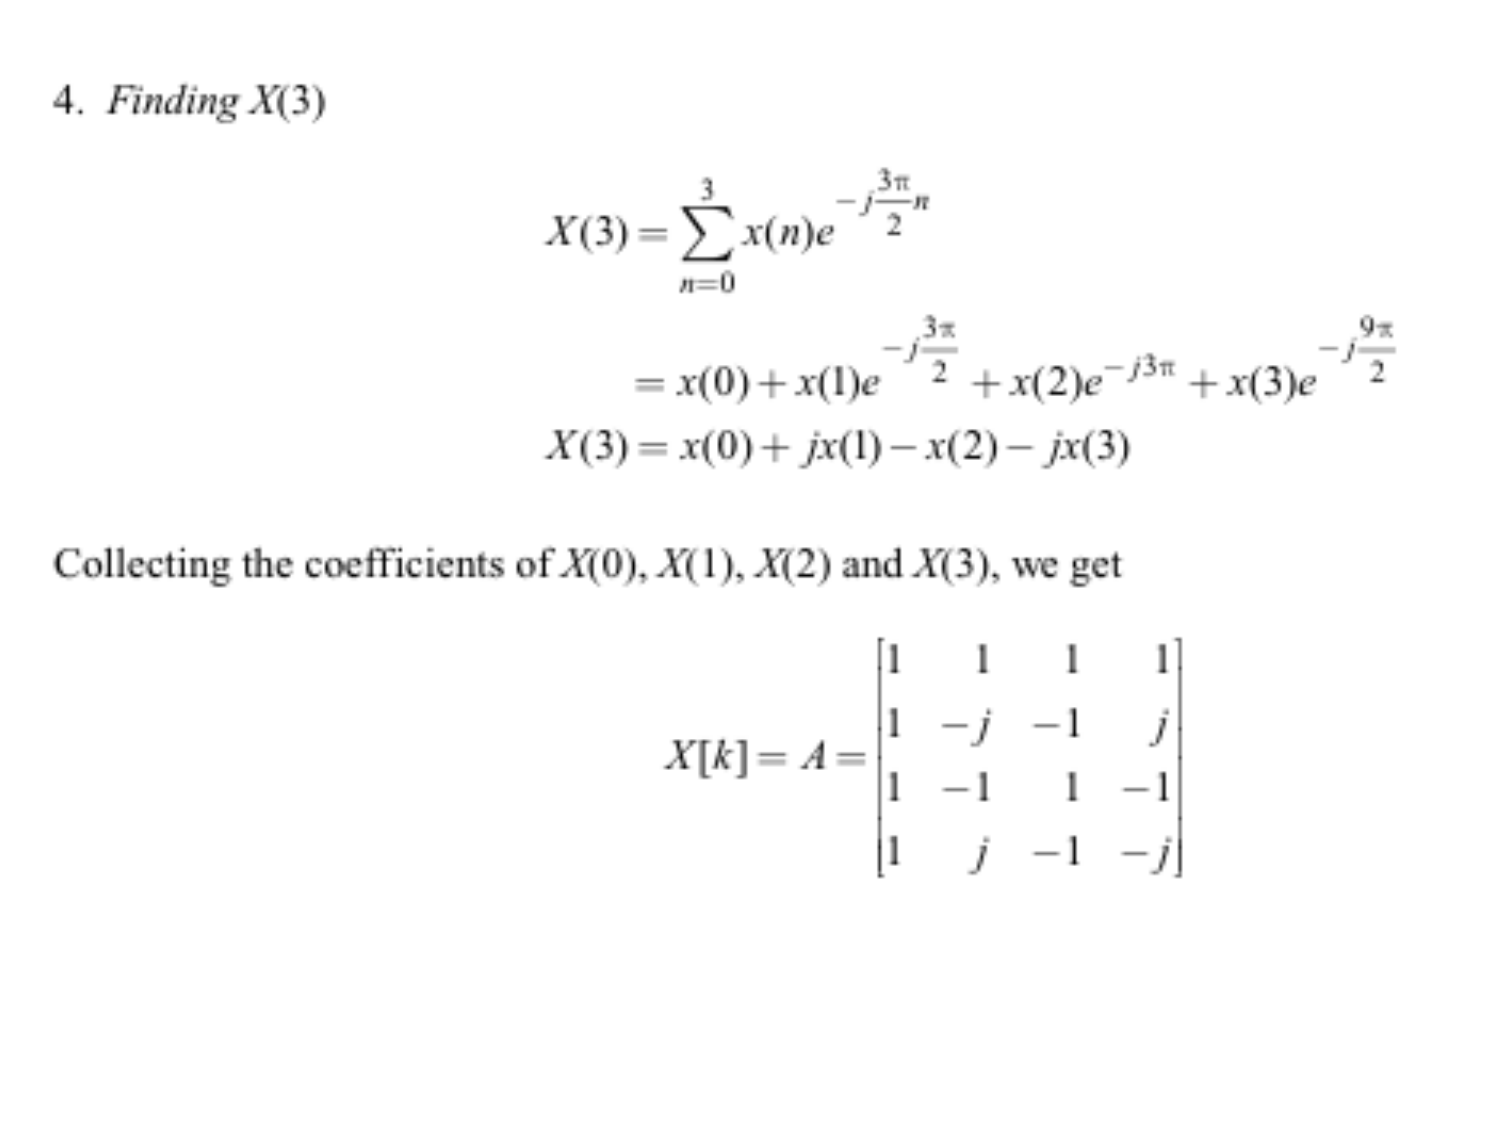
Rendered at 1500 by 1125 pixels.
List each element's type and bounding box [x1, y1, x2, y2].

picture [29, 54, 1432, 918]
